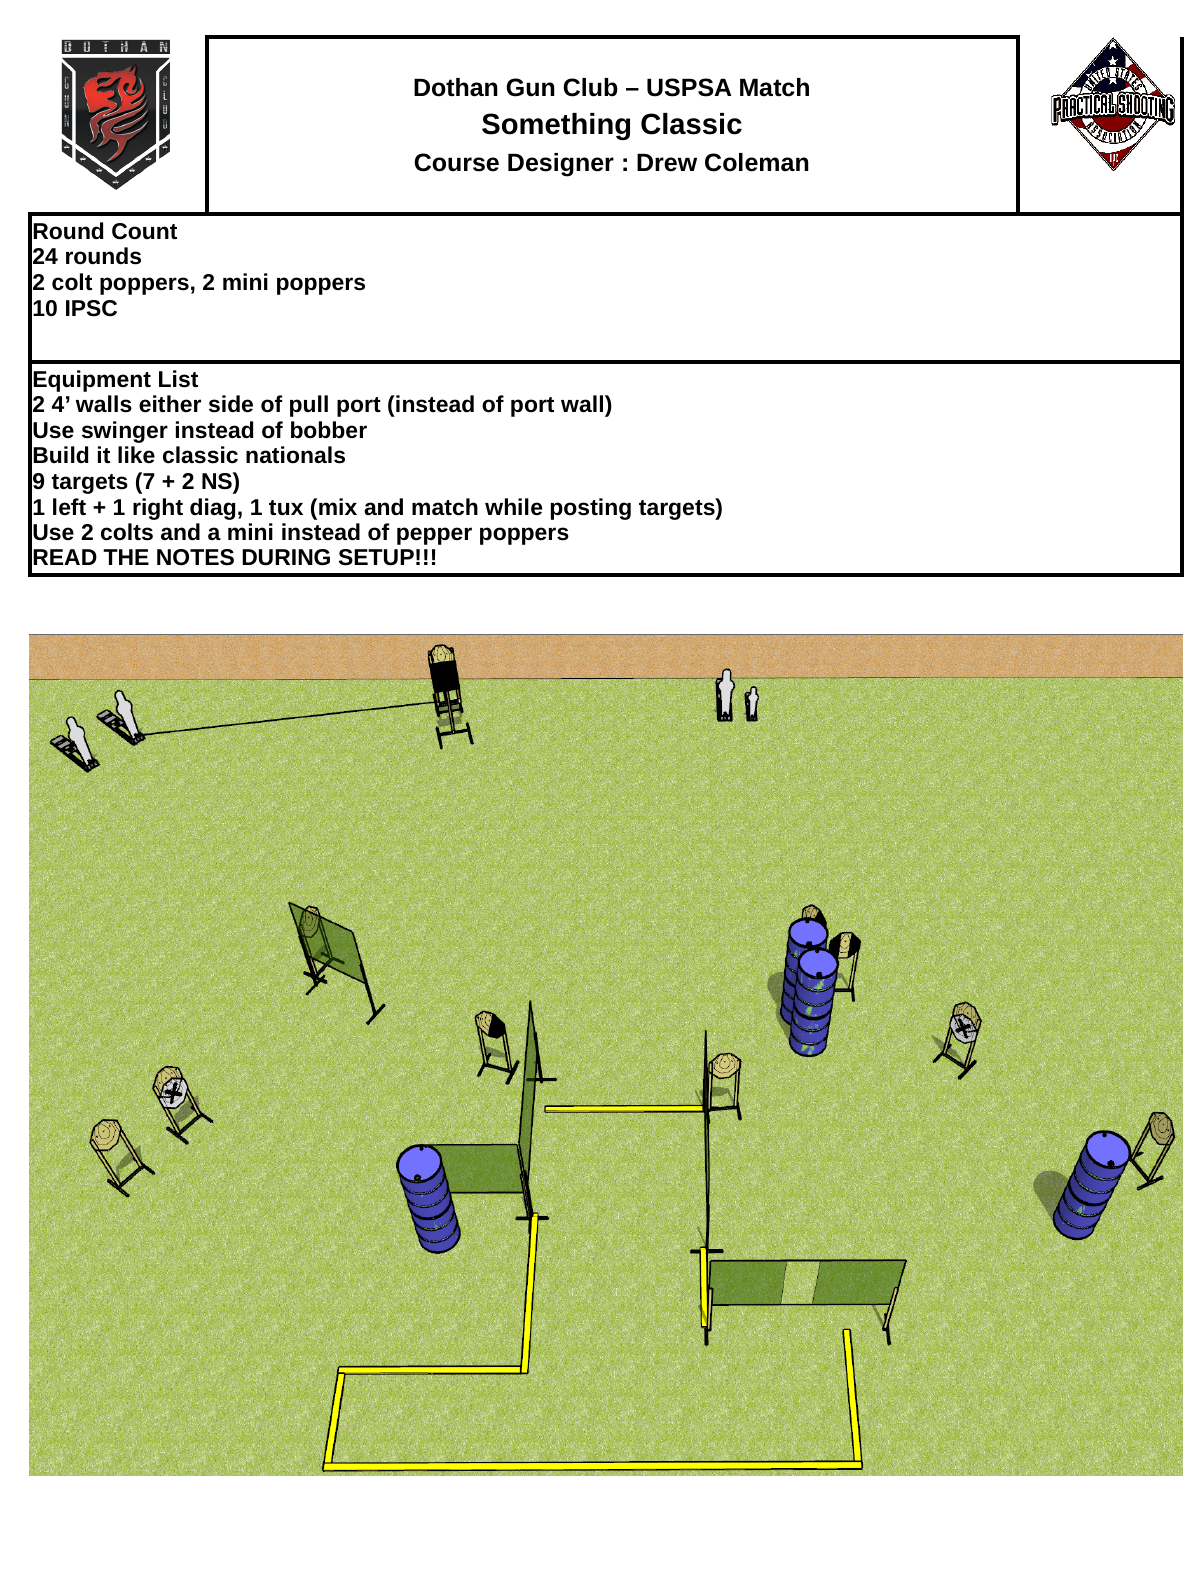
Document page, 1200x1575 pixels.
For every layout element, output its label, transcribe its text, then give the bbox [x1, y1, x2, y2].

picture [29, 634, 1183, 1476]
table_cell Round Count 24 rounds 2 colt poppers, 2 mini poppers 10 IPSC [32, 216, 1180, 360]
table_header Dothan Gun Club – USPSA Match Something Classic Course Designer : Drew Coleman [209, 39, 1016, 212]
table_header [30, 37, 205, 212]
table_header [1020, 37, 1180, 212]
picture [1044, 36, 1183, 175]
picture [58, 36, 173, 193]
table_cell Equipment List 2 4’ walls either side of pull port (instead of port wall) Use swinger instead of bobber Build it like classic nationals 9 targets (7 + 2 NS) 1 left + 1 right diag, 1 tux (mix and match while posting targets) Use 2 colts and a mini instead of pepper poppers READ THE NOTES DURING SETUP!!! [32, 364, 1180, 573]
